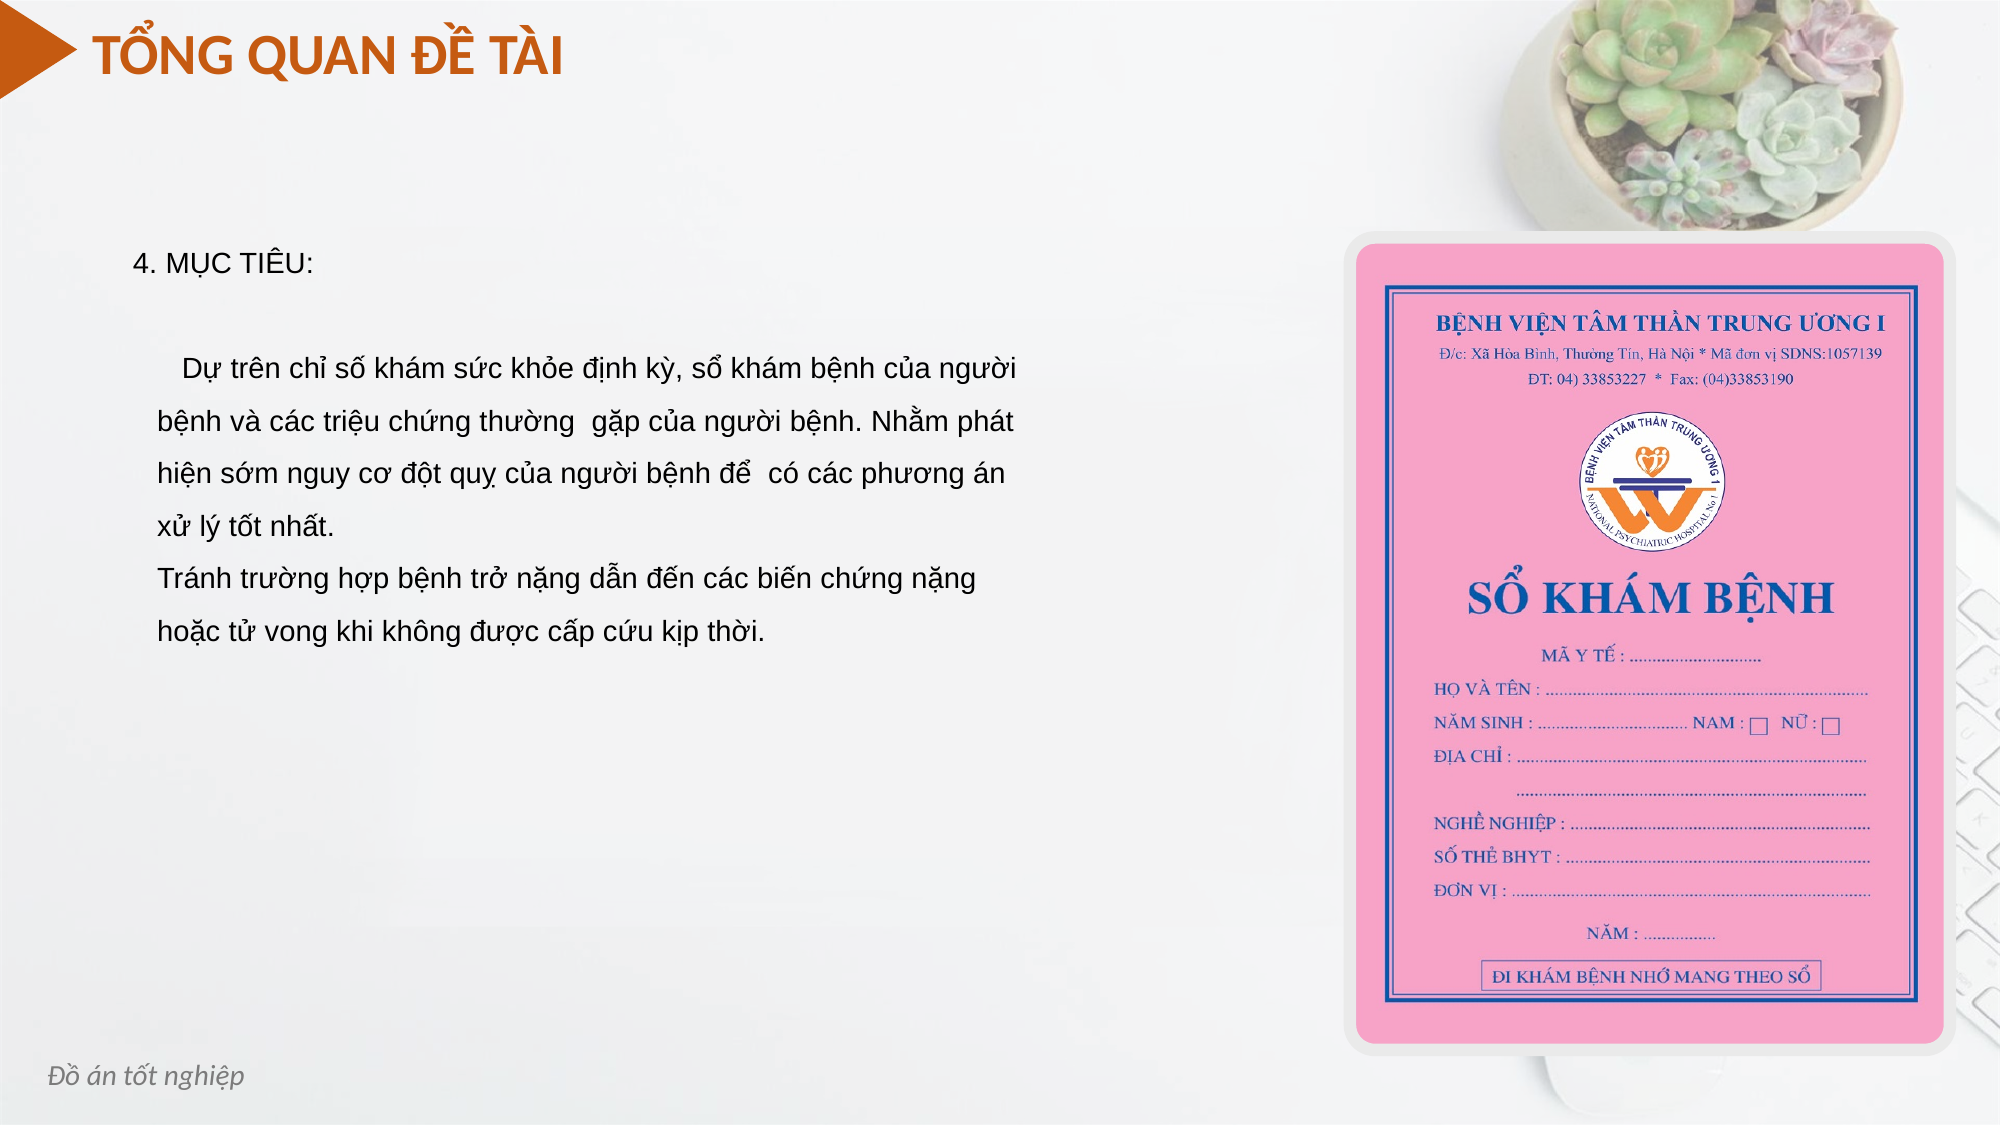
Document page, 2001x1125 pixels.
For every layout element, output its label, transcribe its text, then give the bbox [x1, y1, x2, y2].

picture [1349, 237, 1951, 1051]
text_box 4. MỤC TIÊU: [109, 237, 338, 288]
text_box Đồ án tốt nghiệp [32, 1048, 263, 1099]
text_box [0, 0, 77, 100]
text_box TỔNG QUAN ĐỀ TÀI [77, 9, 600, 94]
text_box Dự trên chỉ số khám sức khỏe định kỳ, sổ khám bệnh của người bệnh và các triệu chứng thường gặp của người bệnh. Nhằm phát hiện sớm nguy cơ đột quỵ của người bệnh để có các phương án xử lý tốt nhất. Tránh trường hợp bệnh trở nặng dẫn đến các biến chứng nặng hoặc tử vong khi không được cấp cứu kịp thời. [142, 324, 1058, 655]
